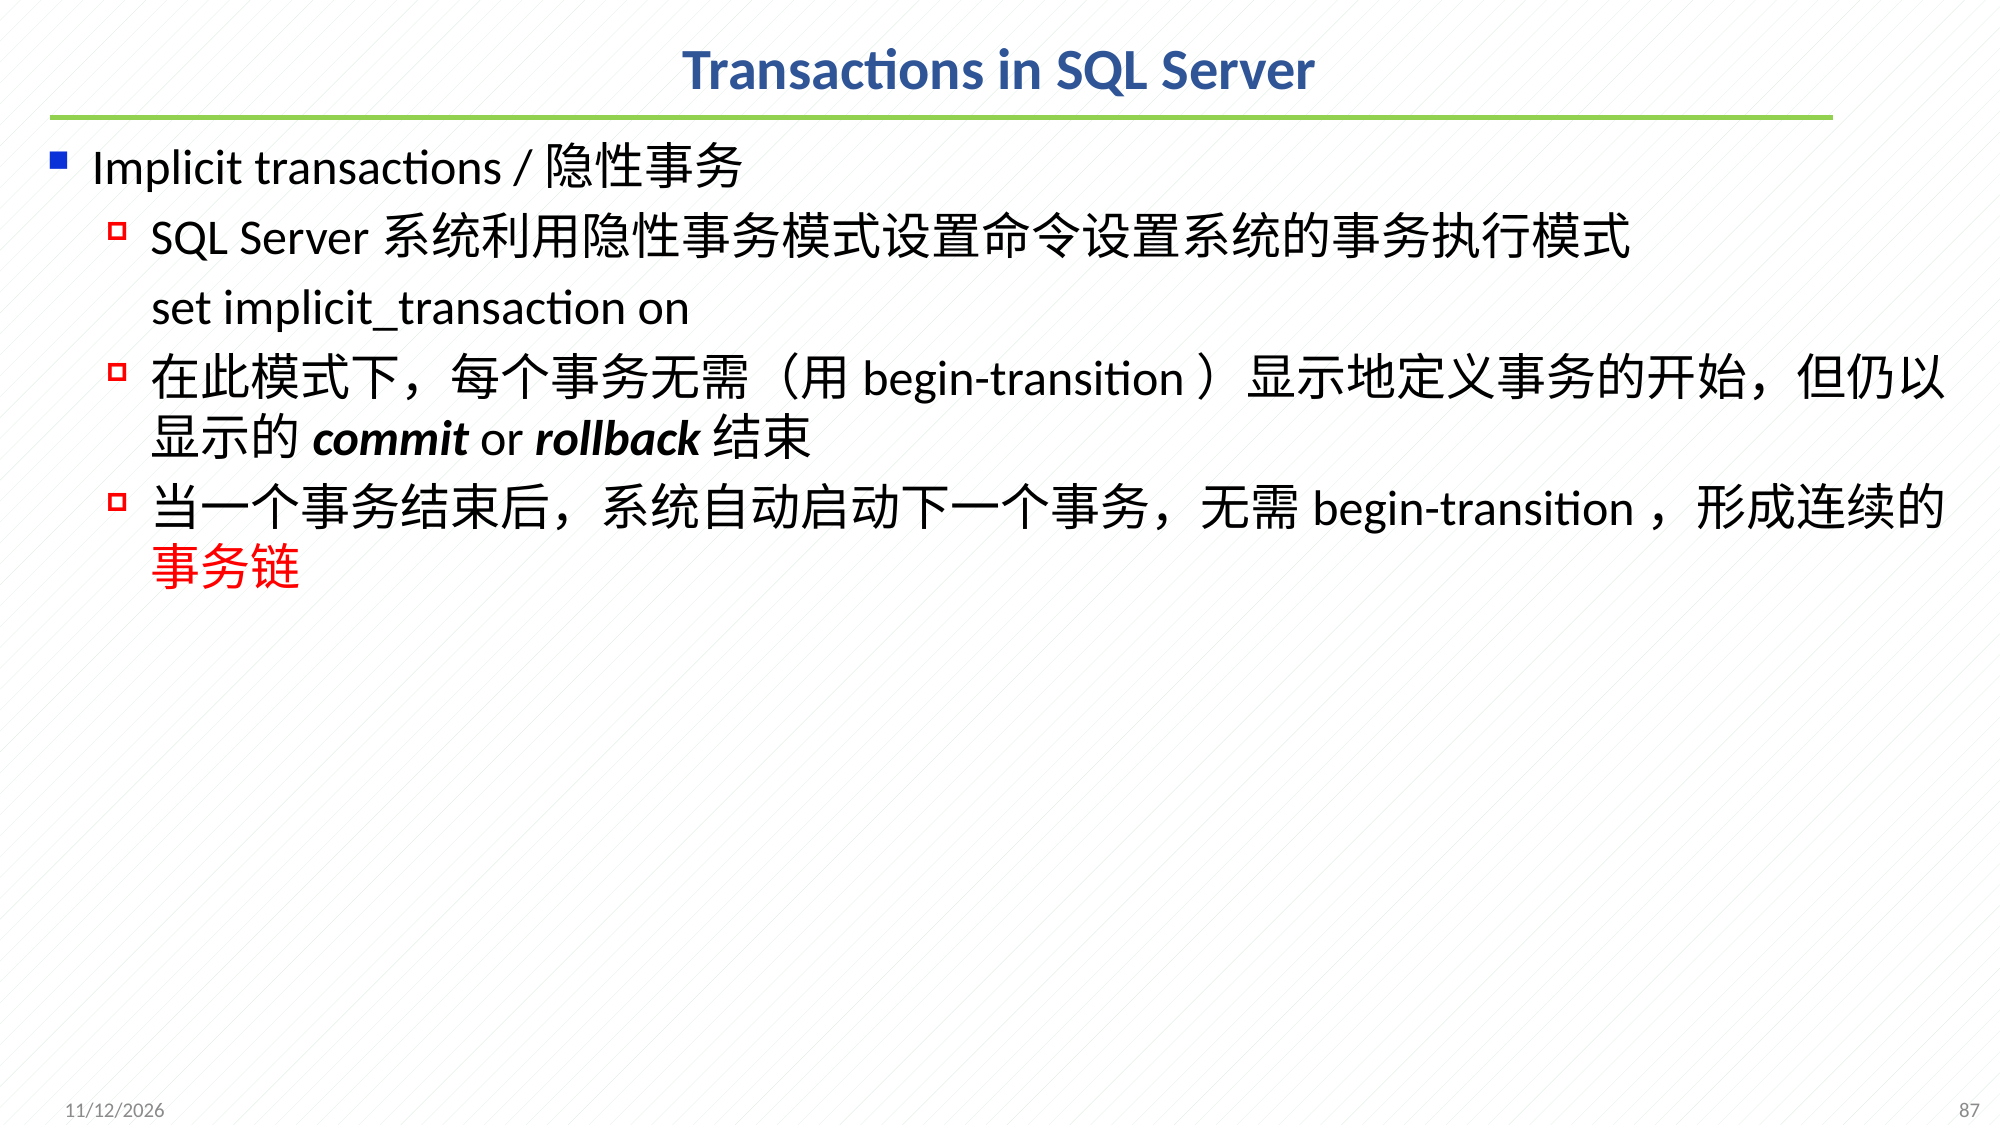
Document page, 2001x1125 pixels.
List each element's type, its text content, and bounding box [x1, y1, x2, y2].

title Transactions in SQL Server [50, 13, 1949, 126]
list Implicit transactions /隐性事务 SQL Server系统利用隐性事务模式设置命令设置系统的事务执行模式 set implicit_transaction on 在此模式下，每个事务无需（用begin-transition）显示地定义事务的开始，但仍以显示的commit or rollback结束 当一个事务结束后，系统自动启动下一个事务，无需begin-transition，形成连续的事务链 [32, 126, 1974, 1081]
slide_number 87 [1545, 1079, 1996, 1125]
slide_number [49, 1079, 500, 1125]
